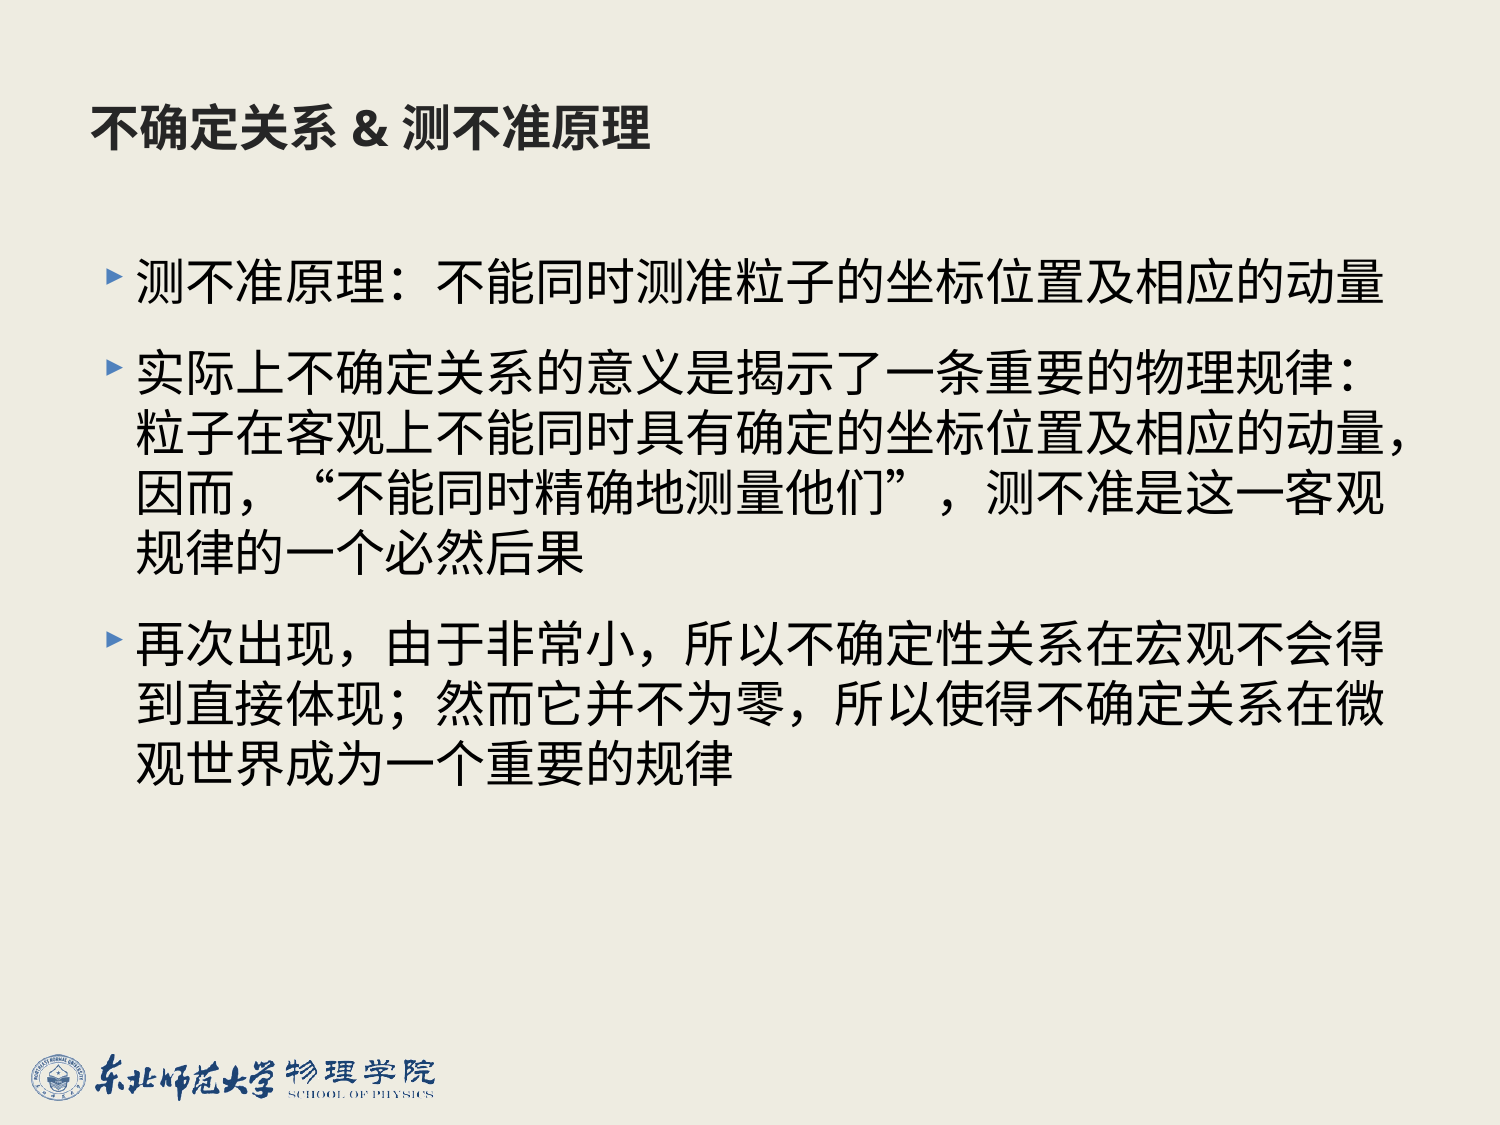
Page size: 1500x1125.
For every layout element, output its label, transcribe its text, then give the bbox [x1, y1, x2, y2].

picture [20, 1054, 440, 1101]
title 不确定关系&测不准原理 [75, 45, 1425, 209]
